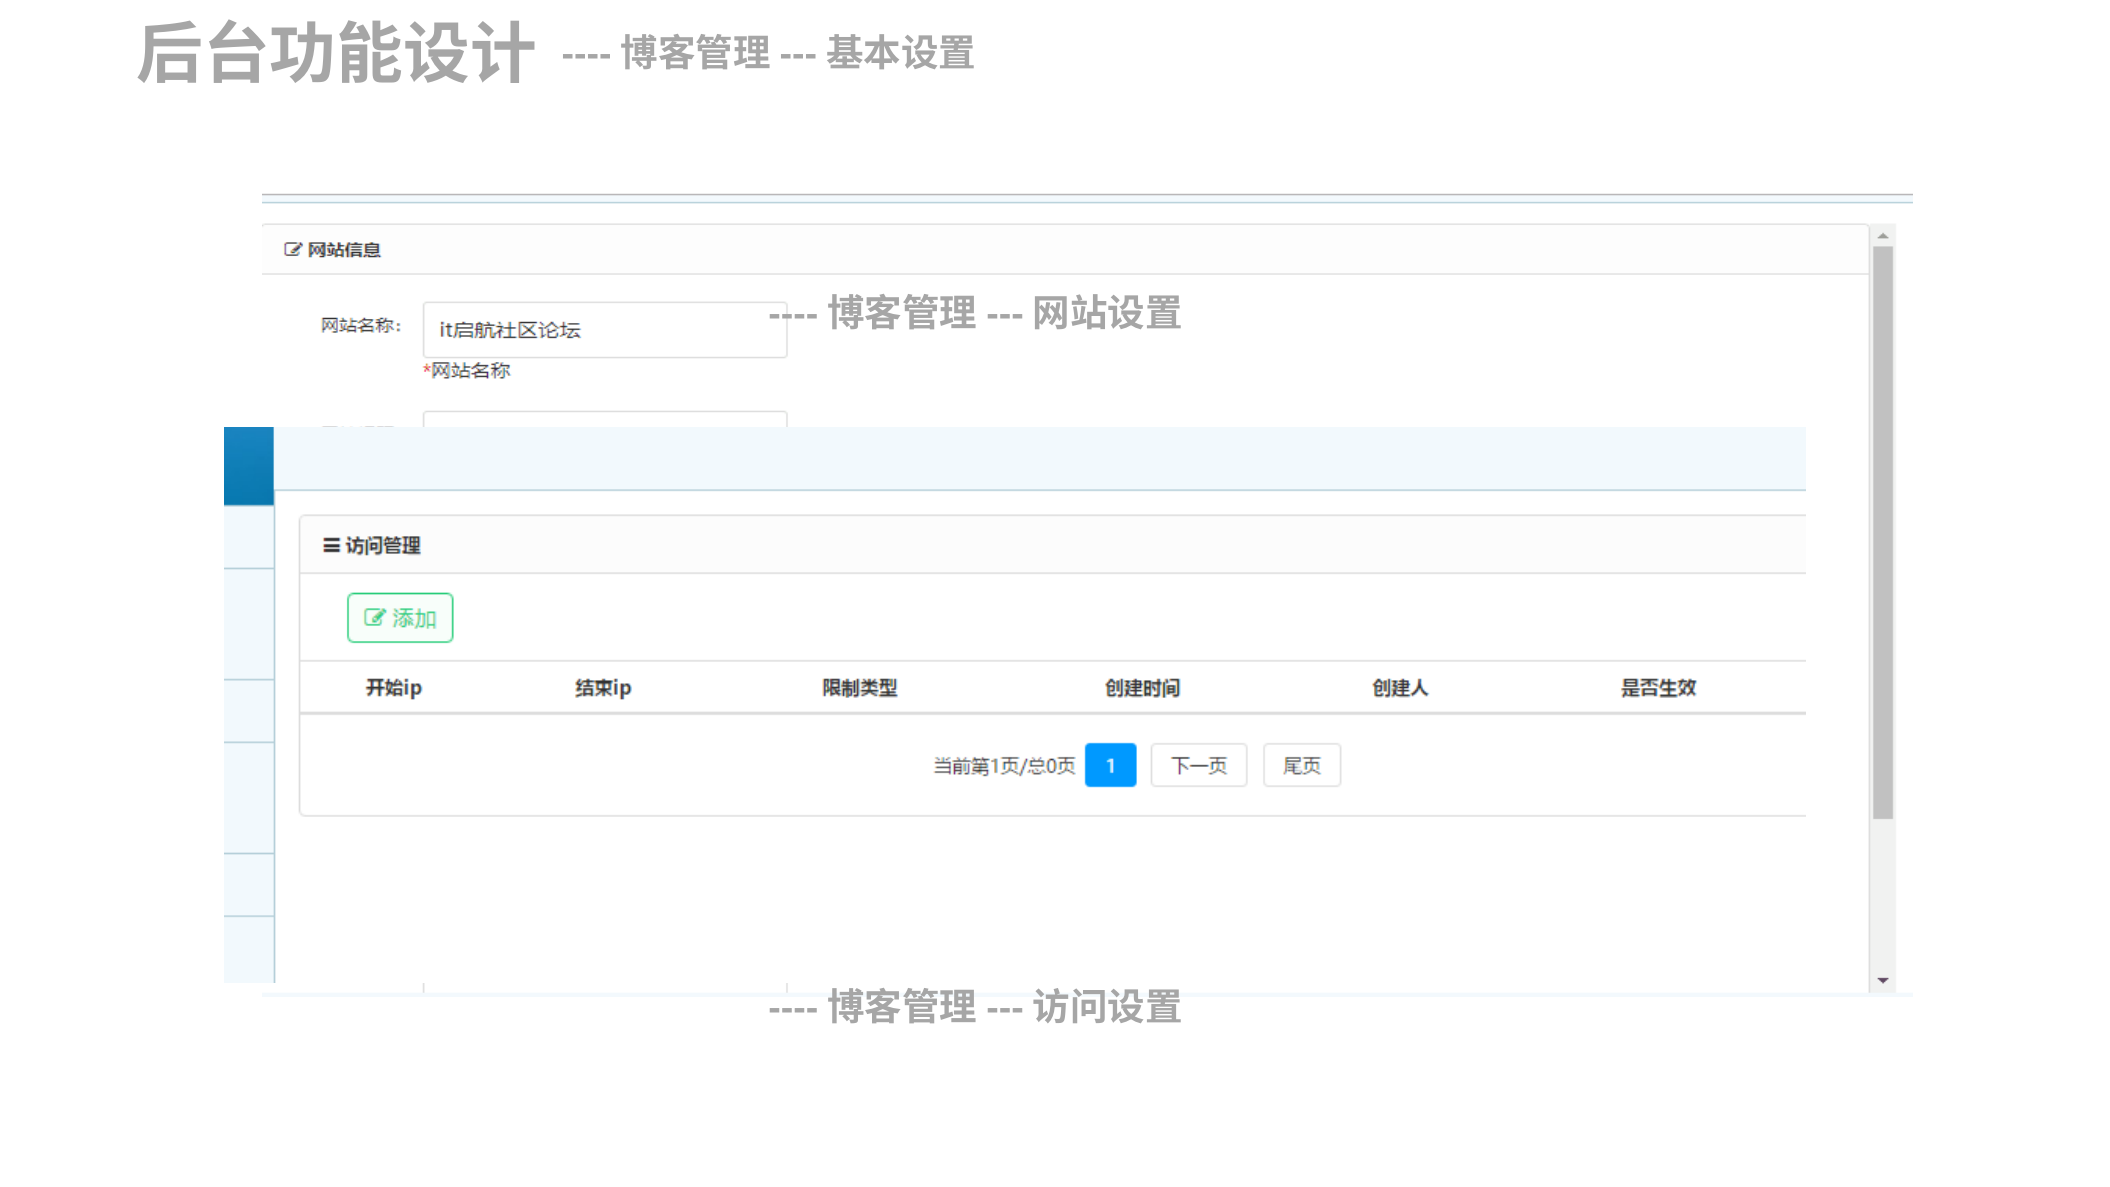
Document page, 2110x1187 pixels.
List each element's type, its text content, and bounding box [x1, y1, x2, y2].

text_box 后台功能设计 [136, 11, 597, 92]
text_box ----博客管理---访问设置 [768, 997, 1675, 1028]
text_box ----博客管理---基本设置 [561, 28, 1468, 74]
picture [223, 190, 1913, 997]
